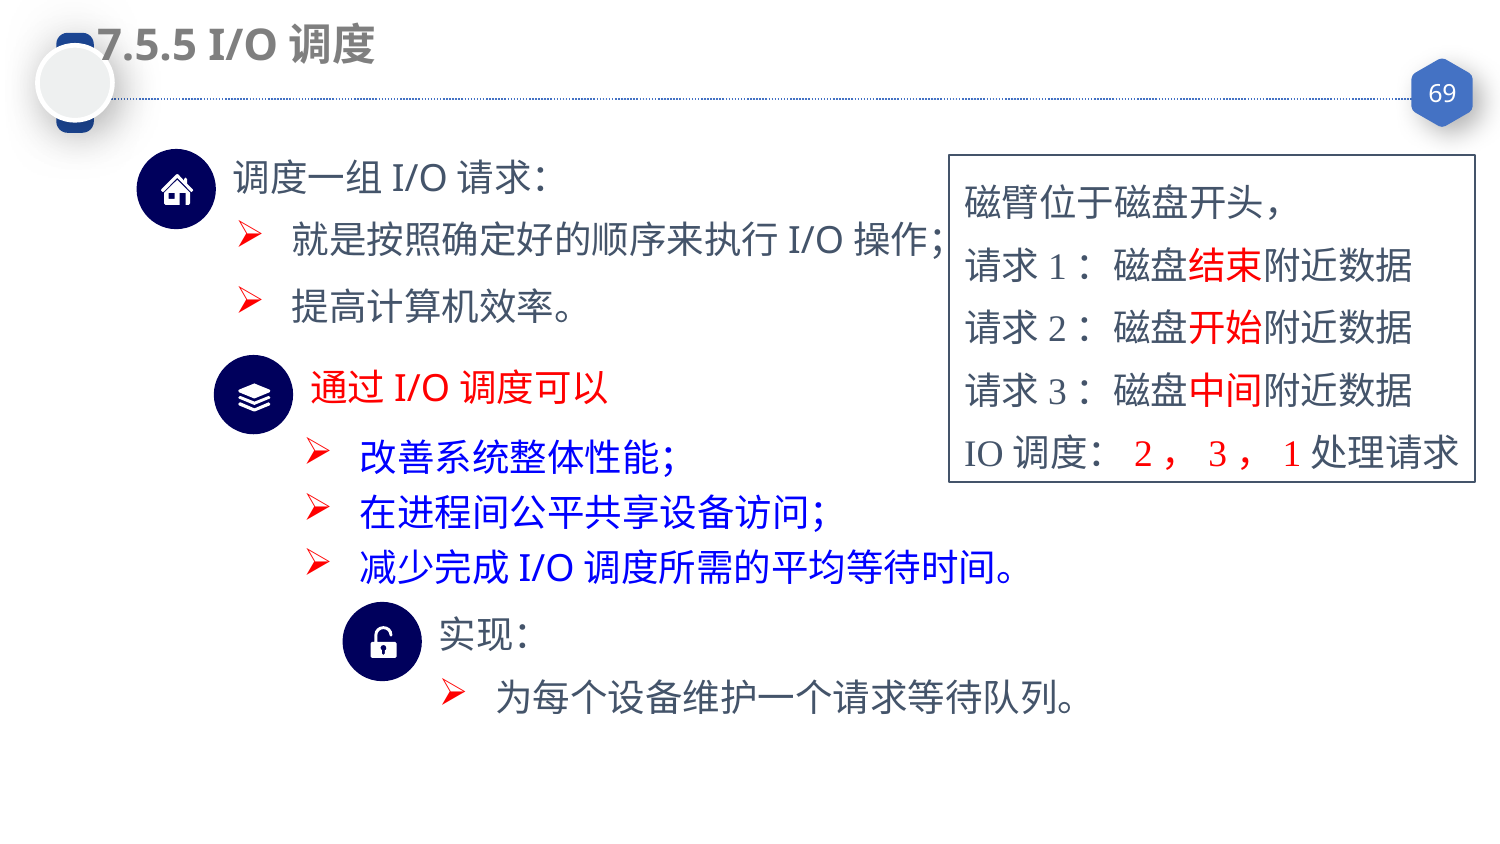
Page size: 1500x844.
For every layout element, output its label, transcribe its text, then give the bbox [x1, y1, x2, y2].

text_box 7.5.5 I/O调度 [82, 9, 947, 77]
text_box 调度一组I/O请求： [221, 151, 677, 203]
text_box 磁臂位于磁盘开头， 请求1：磁盘结束附近数据 请求2：磁盘开始附近数据 请求3：磁盘中间附近数据 IO调度：2，3，1处理请求 [949, 154, 1476, 482]
text_box [161, 174, 194, 205]
text_box [136, 148, 216, 230]
text_box [370, 626, 397, 658]
text_box [342, 601, 422, 682]
text_box [238, 383, 271, 399]
text_box [238, 396, 271, 406]
text_box 实现： [427, 608, 883, 660]
text_box 通过I/O调度可以 [298, 387, 754, 411]
text_box 改善系统整体性能； 在进程间公平共享设备访问； 减少完成I/O调度所需的平均等待时间。 [292, 417, 1325, 533]
text_box 就是按照确定好的顺序来执行I/O操作； 提高计算机效率。 [224, 201, 949, 387]
text_box 为每个设备维护一个请求等待队列。 [427, 659, 1500, 753]
text_box [213, 354, 294, 435]
text_box [238, 402, 271, 412]
